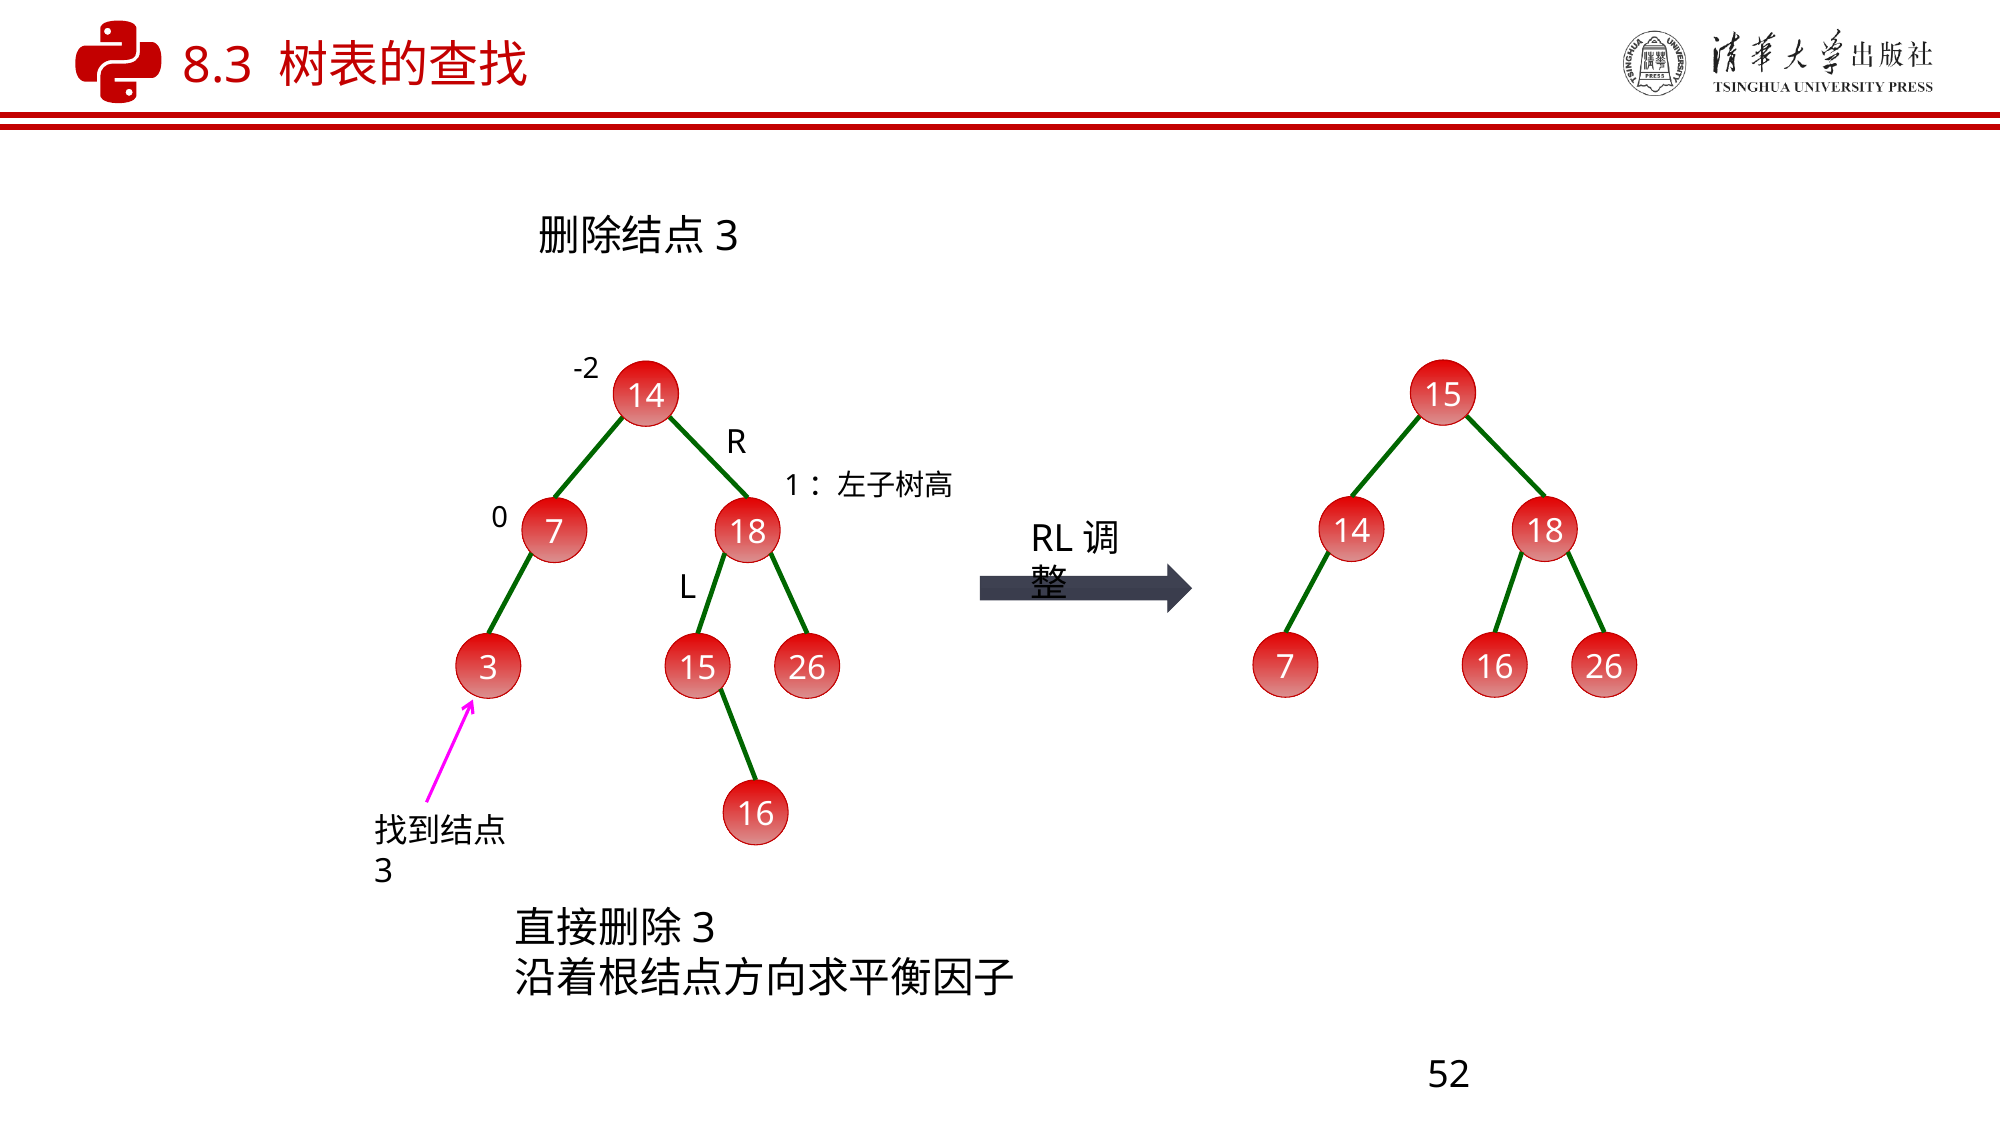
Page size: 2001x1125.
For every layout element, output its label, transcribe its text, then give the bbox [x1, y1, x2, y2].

text_box 直接删除3 沿着根结点方向求平衡因子 [500, 892, 1122, 1008]
text_box 14 [612, 360, 679, 427]
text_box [980, 360, 1637, 698]
text_box 0 [476, 490, 524, 541]
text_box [469, 571, 551, 615]
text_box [359, 699, 544, 858]
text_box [548, 422, 630, 492]
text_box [664, 412, 980, 614]
text_box 8.3 树表的查找 [167, 24, 543, 100]
text_box 7 [523, 497, 588, 564]
text_box 16 [722, 779, 789, 846]
text_box -2 [558, 342, 629, 392]
slide_number 52 [1412, 1042, 1863, 1103]
text_box 26 [774, 633, 841, 699]
text_box 15 [664, 633, 731, 699]
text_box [692, 716, 784, 752]
text_box 3 [455, 632, 522, 699]
text_box 删除结点3 [523, 201, 758, 267]
